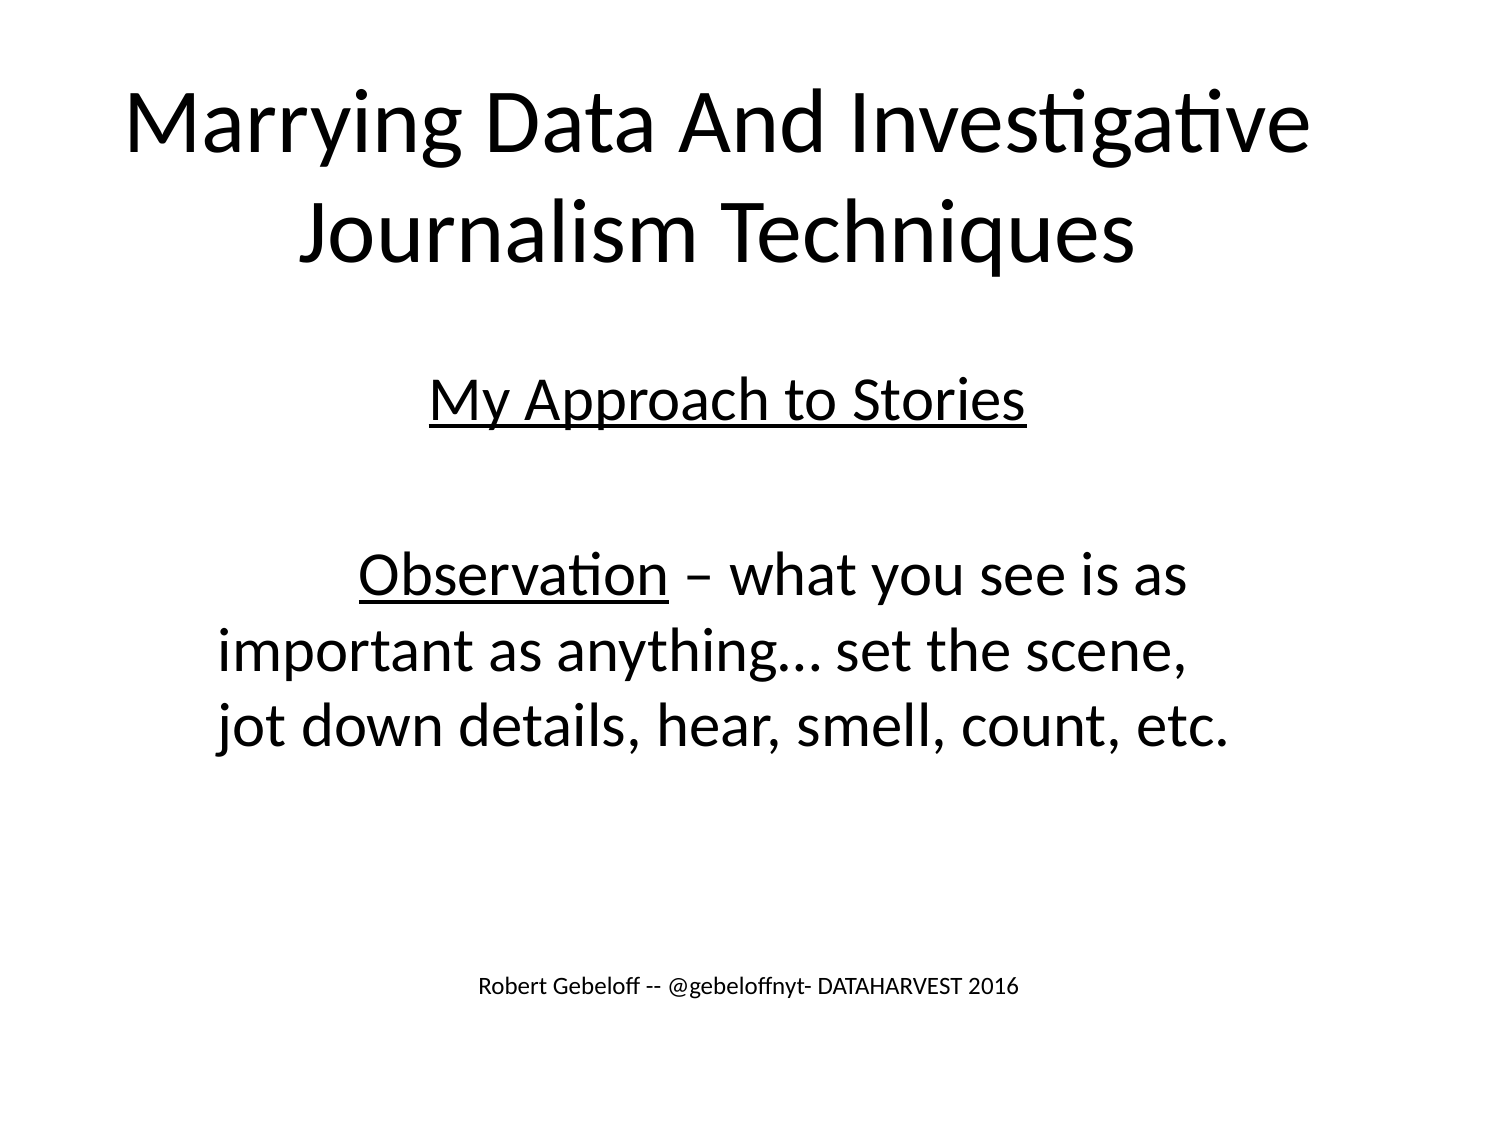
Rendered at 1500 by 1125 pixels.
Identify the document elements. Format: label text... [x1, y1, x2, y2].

title Marrying Data And Investigative Journalism Techniques [80, 50, 1356, 292]
subtitle My Approach to Stories Observation – what you see is as important as anything… set the scene, jot down details, hear, smell, count, etc. [202, 350, 1253, 844]
text_box Robert Gebeloff -- @gebeloffnyt- DATAHARVEST 2016 [125, 961, 1374, 1007]
